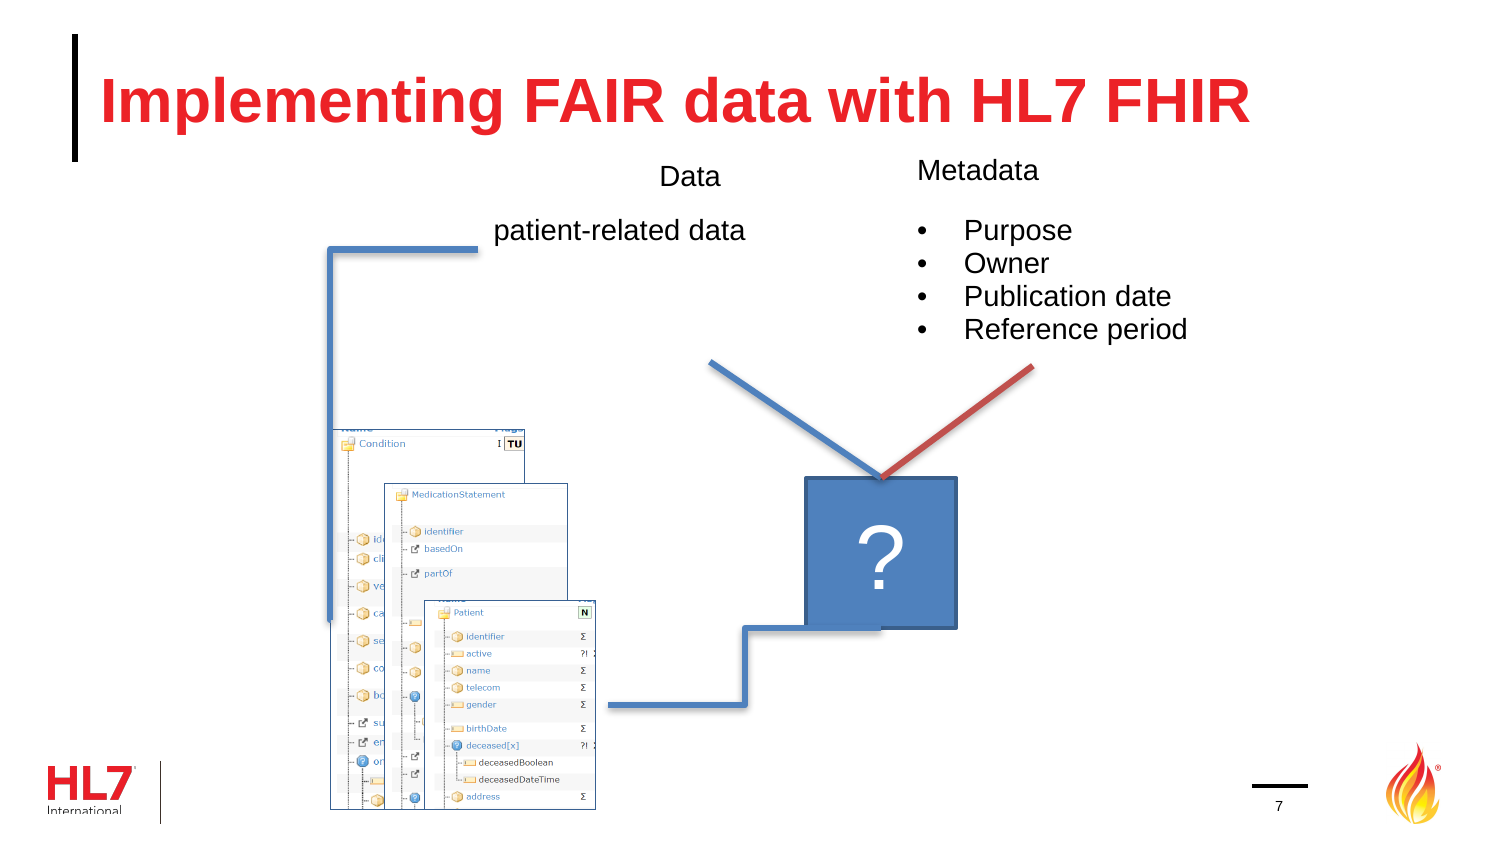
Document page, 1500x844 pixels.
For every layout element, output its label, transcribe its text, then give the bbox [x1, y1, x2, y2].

title Implementing FAIR data with HL7 FHIR [100, 33, 1451, 163]
table_header Data [478, 146, 902, 207]
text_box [607, 627, 882, 706]
slide_number 7 [1257, 788, 1302, 815]
picture [1386, 742, 1441, 824]
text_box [709, 361, 882, 479]
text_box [881, 365, 1034, 479]
table_cell patient-related data [478, 207, 902, 353]
text_box ? [804, 486, 958, 630]
table_header Metadata [902, 146, 1399, 207]
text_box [329, 429, 597, 811]
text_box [329, 253, 479, 620]
table_cell Purpose Owner Publication date Reference period [902, 207, 1399, 353]
picture [48, 766, 136, 814]
